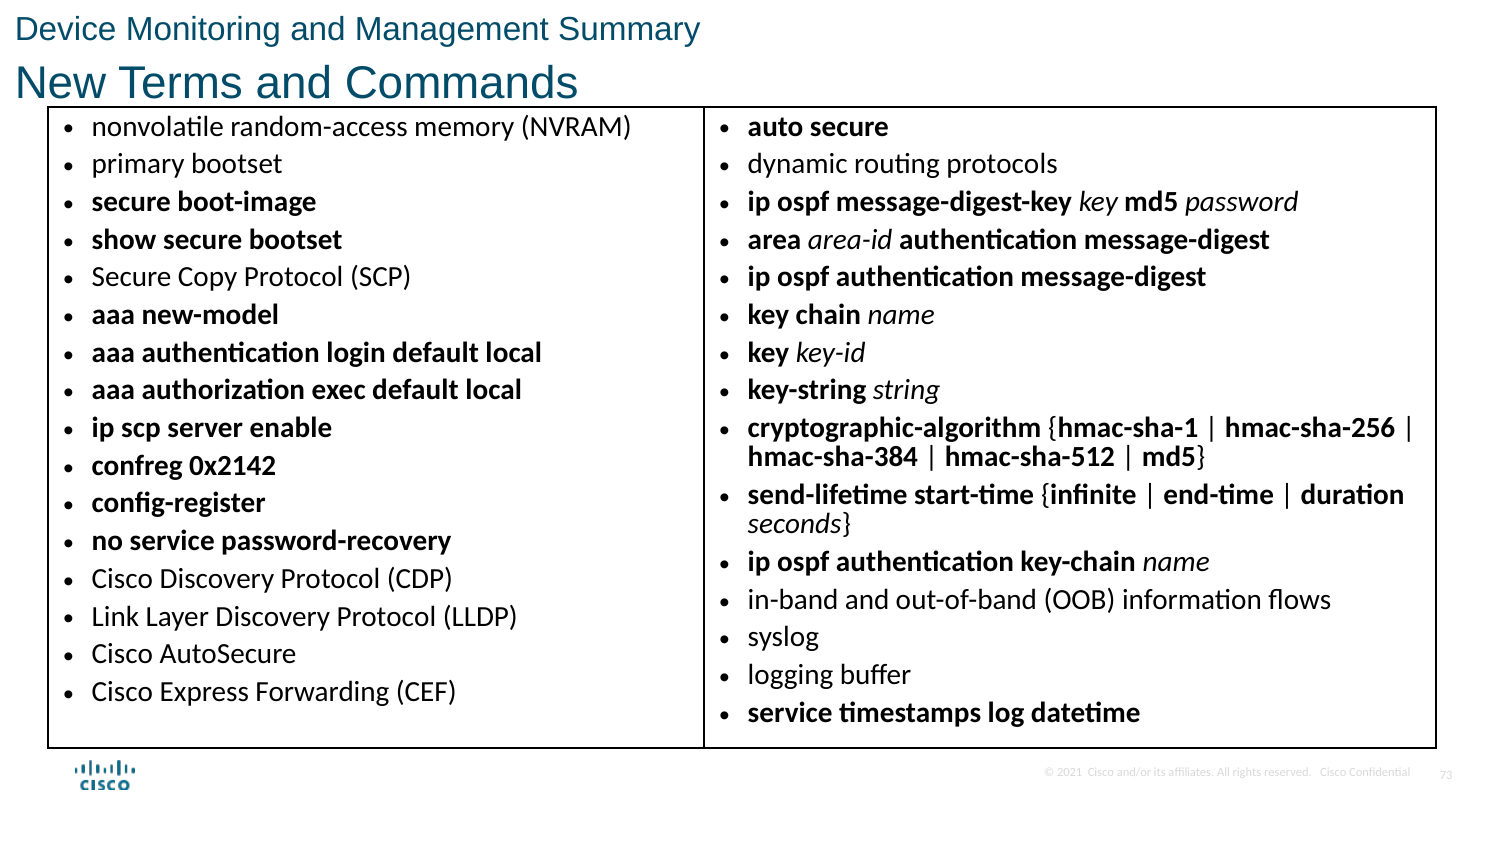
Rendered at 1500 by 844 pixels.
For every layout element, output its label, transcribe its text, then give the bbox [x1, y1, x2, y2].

picture [75, 759, 135, 790]
table_header auto secure dynamic routing protocols ip ospf message-digest-key key md5 password area area-id authentication message-digest ip ospf authentication message-digest key chain name key key-id key-string string cryptographic-algorithm {hmac-sha-1 | hmac-sha-256 | hmac-sha-384 | hmac-sha-512 | md5} send-lifetime start-time {infinite | end-time | duration seconds} ip ospf authentication key-chain name in-band and out-of-band (OOB) information flows syslog logging buffer service timestamps log datetime [705, 108, 1435, 747]
list Device Monitoring and Management Summary [0, 0, 1500, 45]
list New Terms and Commands [0, 45, 1500, 195]
table_header nonvolatile random-access memory (NVRAM) primary bootset secure boot-image show secure bootset Secure Copy Protocol (SCP) aaa new-model aaa authentication login default local aaa authorization exec default local ip scp server enable confreg 0x2142 config-register no service password-recovery Cisco Discovery Protocol (CDP) Link Layer Discovery Protocol (LLDP) Cisco AutoSecure Cisco Express Forwarding (CEF) [49, 108, 703, 747]
slide_number <number> [1425, 759, 1500, 797]
